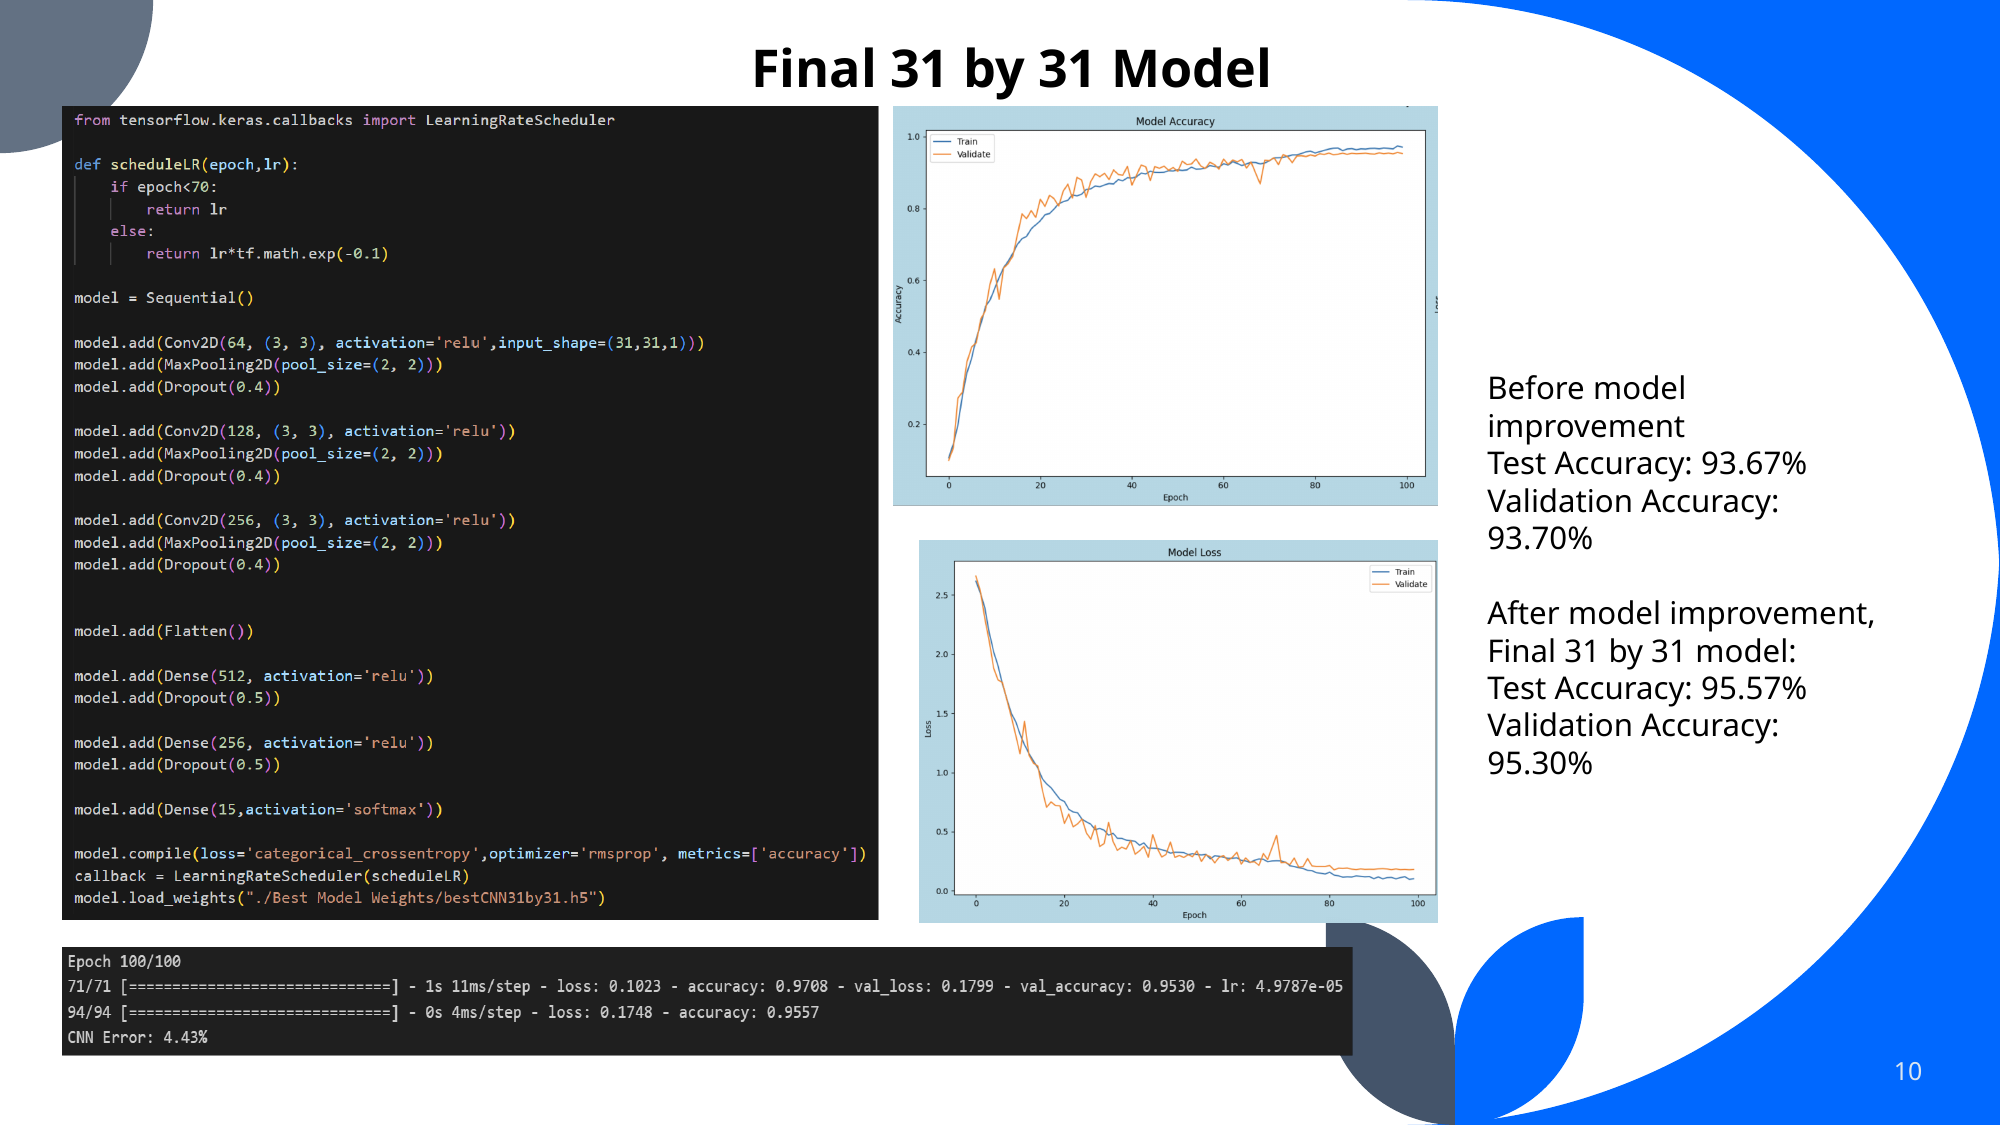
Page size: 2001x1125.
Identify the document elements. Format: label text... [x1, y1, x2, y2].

picture [919, 540, 1438, 923]
text_box Before model improvement Test Accuracy: 93.67% Validation Accuracy: 93.70% After model improvement, Final 31 by 31 model: Test Accuracy: 95.57% Validation Accuracy: 95.30% [1472, 361, 1892, 788]
picture [62, 106, 879, 920]
picture [62, 947, 1353, 1056]
picture [893, 106, 1438, 506]
slide_number 10 [1665, 1042, 1938, 1103]
text_box Final 31 by 31 Model [736, 28, 1329, 106]
